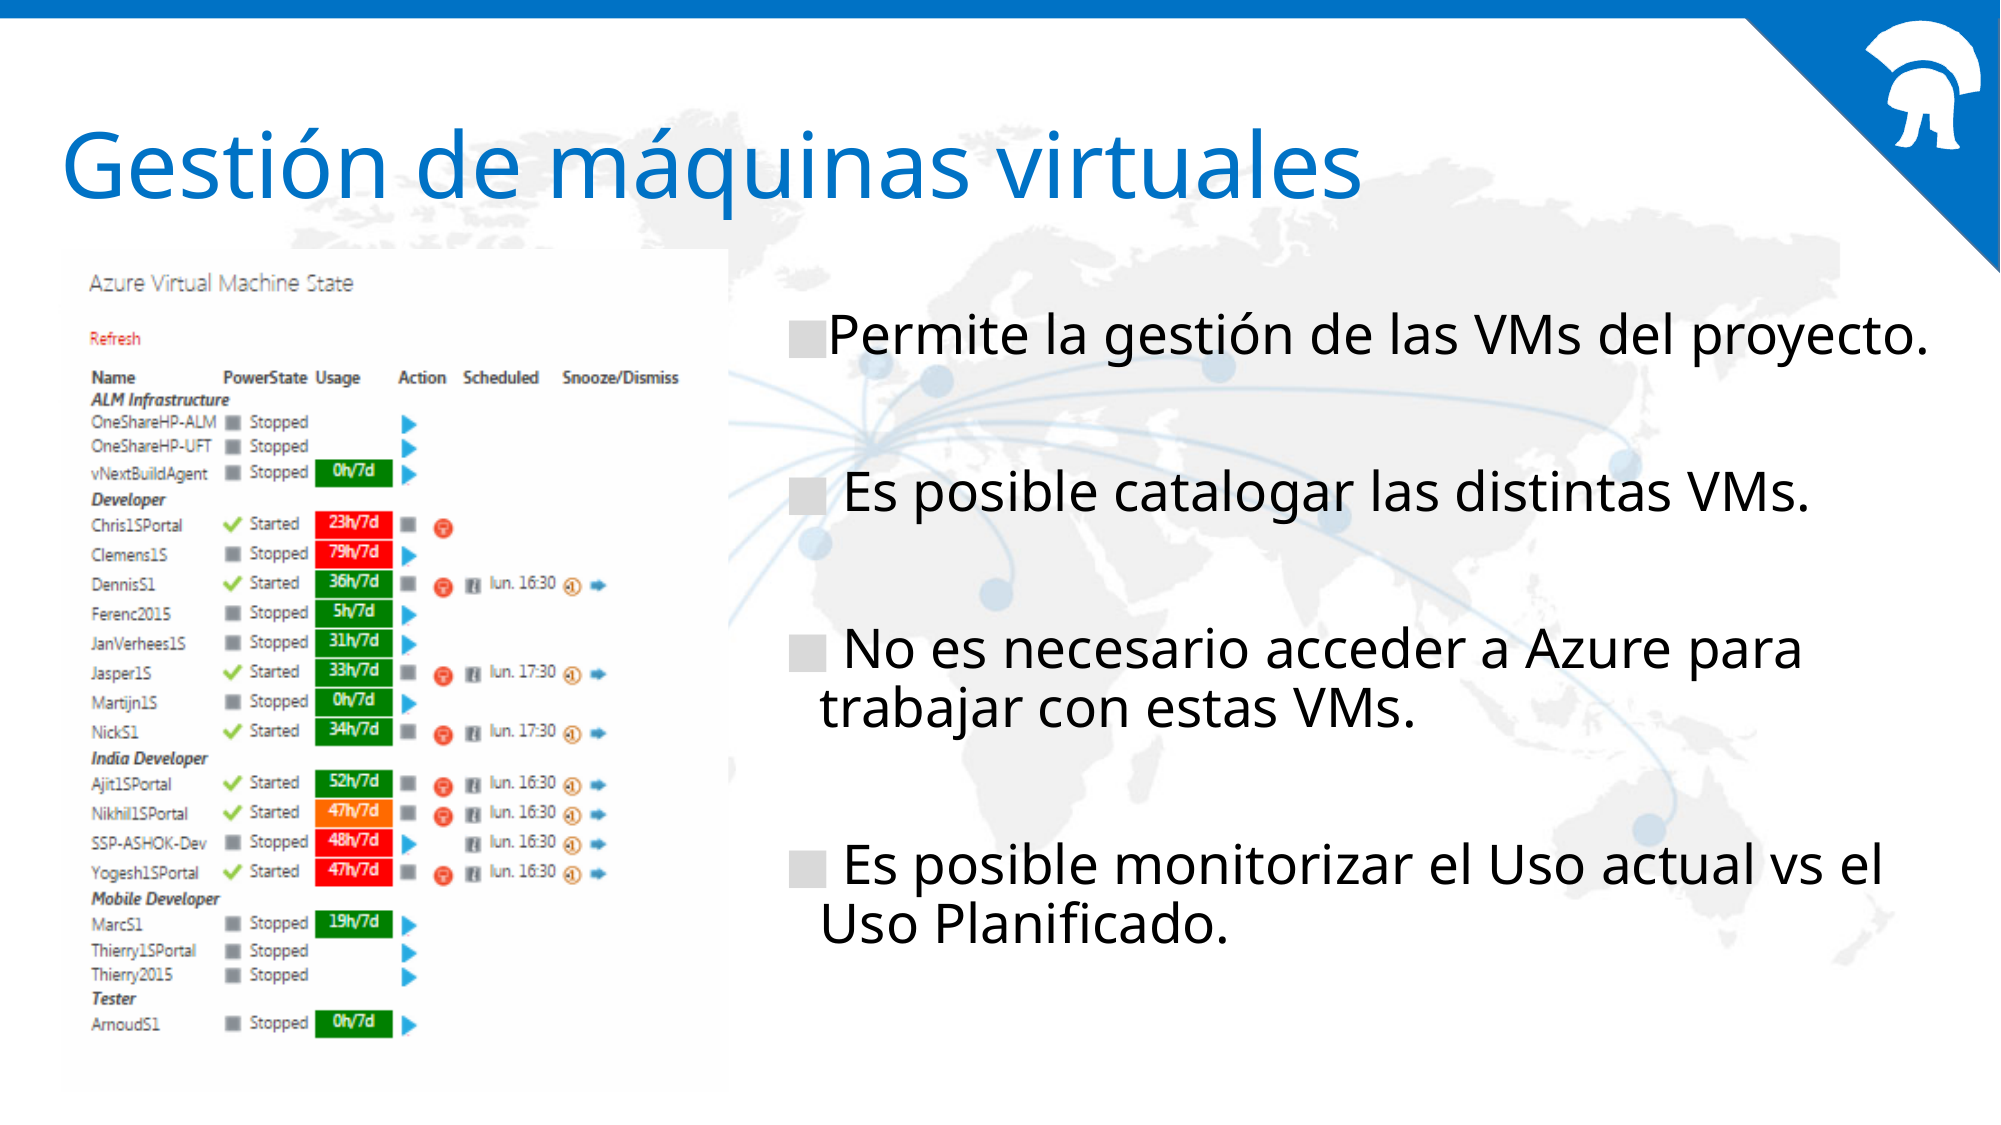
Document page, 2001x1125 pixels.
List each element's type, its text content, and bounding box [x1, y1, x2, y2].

picture [0, 0, 2001, 1125]
title Gestión de máquinas virtuales [45, 59, 1863, 278]
list Permite la gestión de las VMs del proyecto. Es posible catalogar las distintas VMs. No es necesario acceder a Azure para trabajar con estas VMs. Es posible monitorizar el Uso actual vs el Uso Planificado. [769, 299, 1952, 1014]
